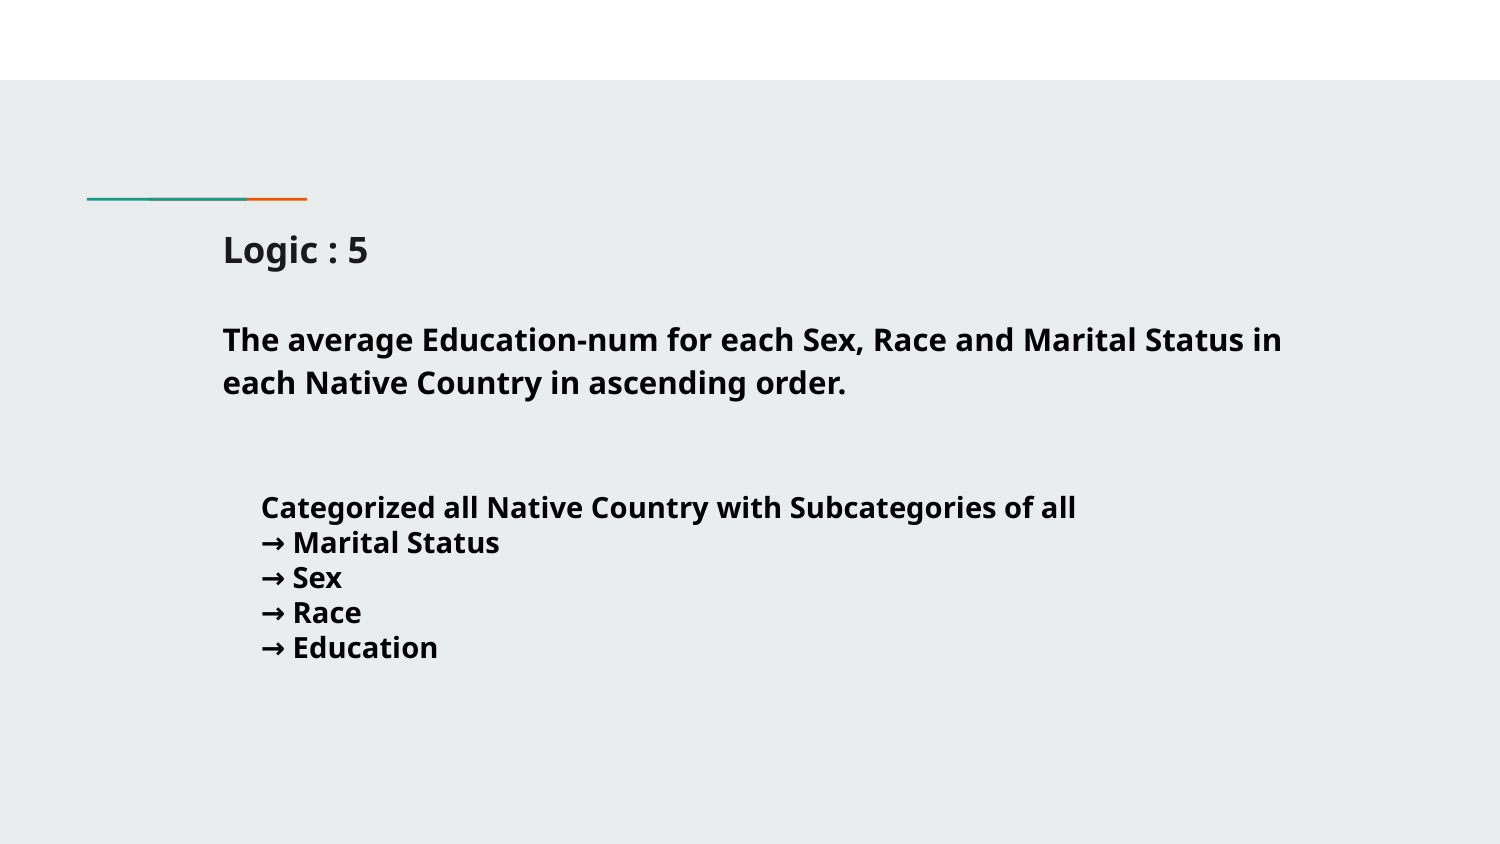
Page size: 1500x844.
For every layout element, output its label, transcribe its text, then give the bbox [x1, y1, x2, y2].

title Logic : 5 The average Education-num for each Sex, Race and Marital Status in each Native Country in ascending order. [207, 212, 1310, 465]
text_box Categorized all Native Country with Subcategories of all → Marital Status → Sex → Race → Education [245, 474, 1248, 680]
